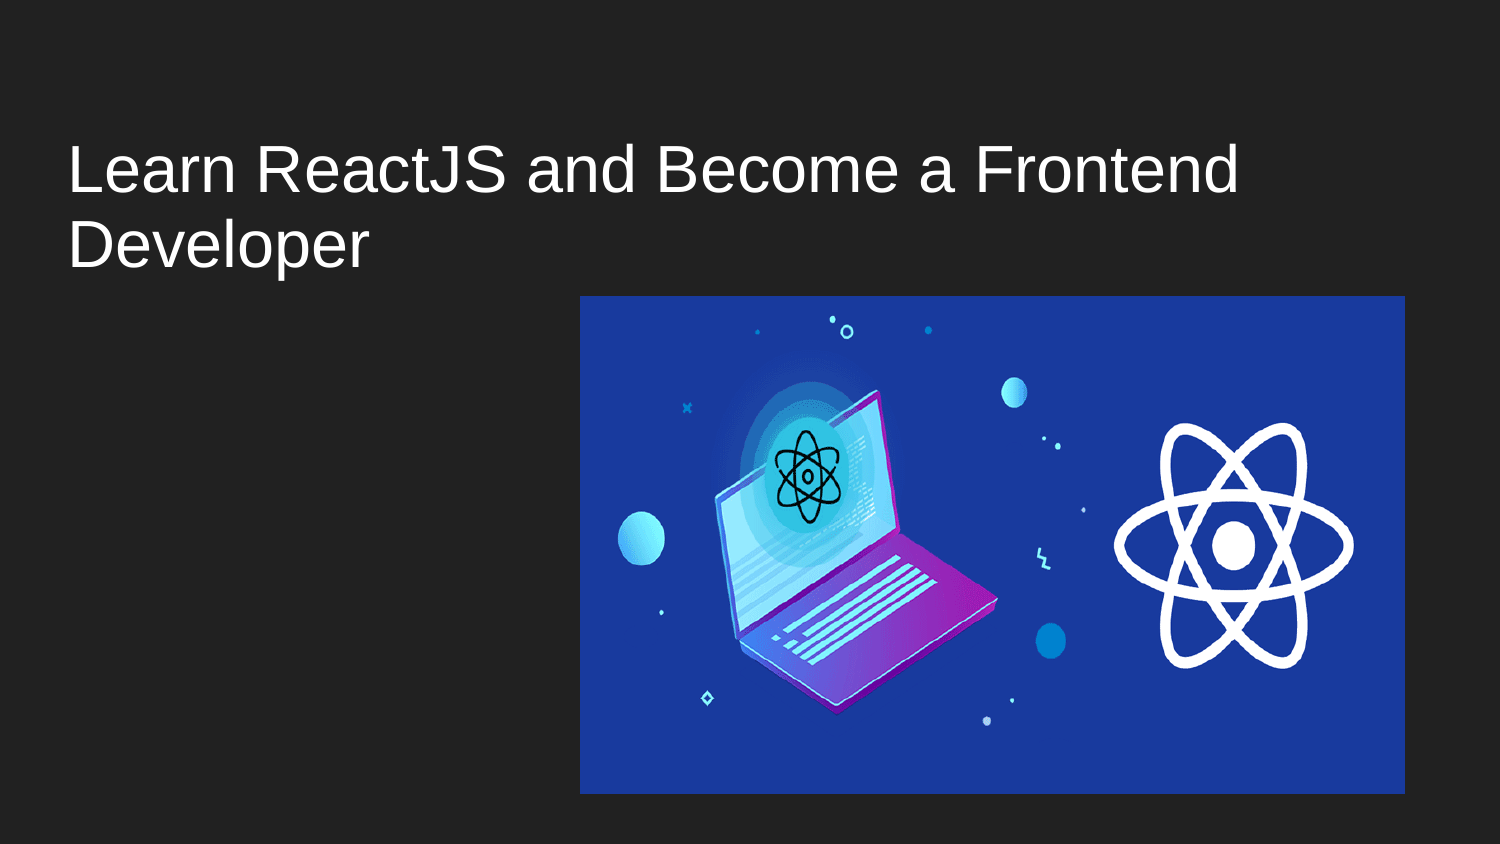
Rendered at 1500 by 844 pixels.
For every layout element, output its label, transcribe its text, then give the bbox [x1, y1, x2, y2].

title Learn ReactJS and Become a Frontend Developer [52, 32, 1448, 297]
picture [580, 296, 1405, 794]
